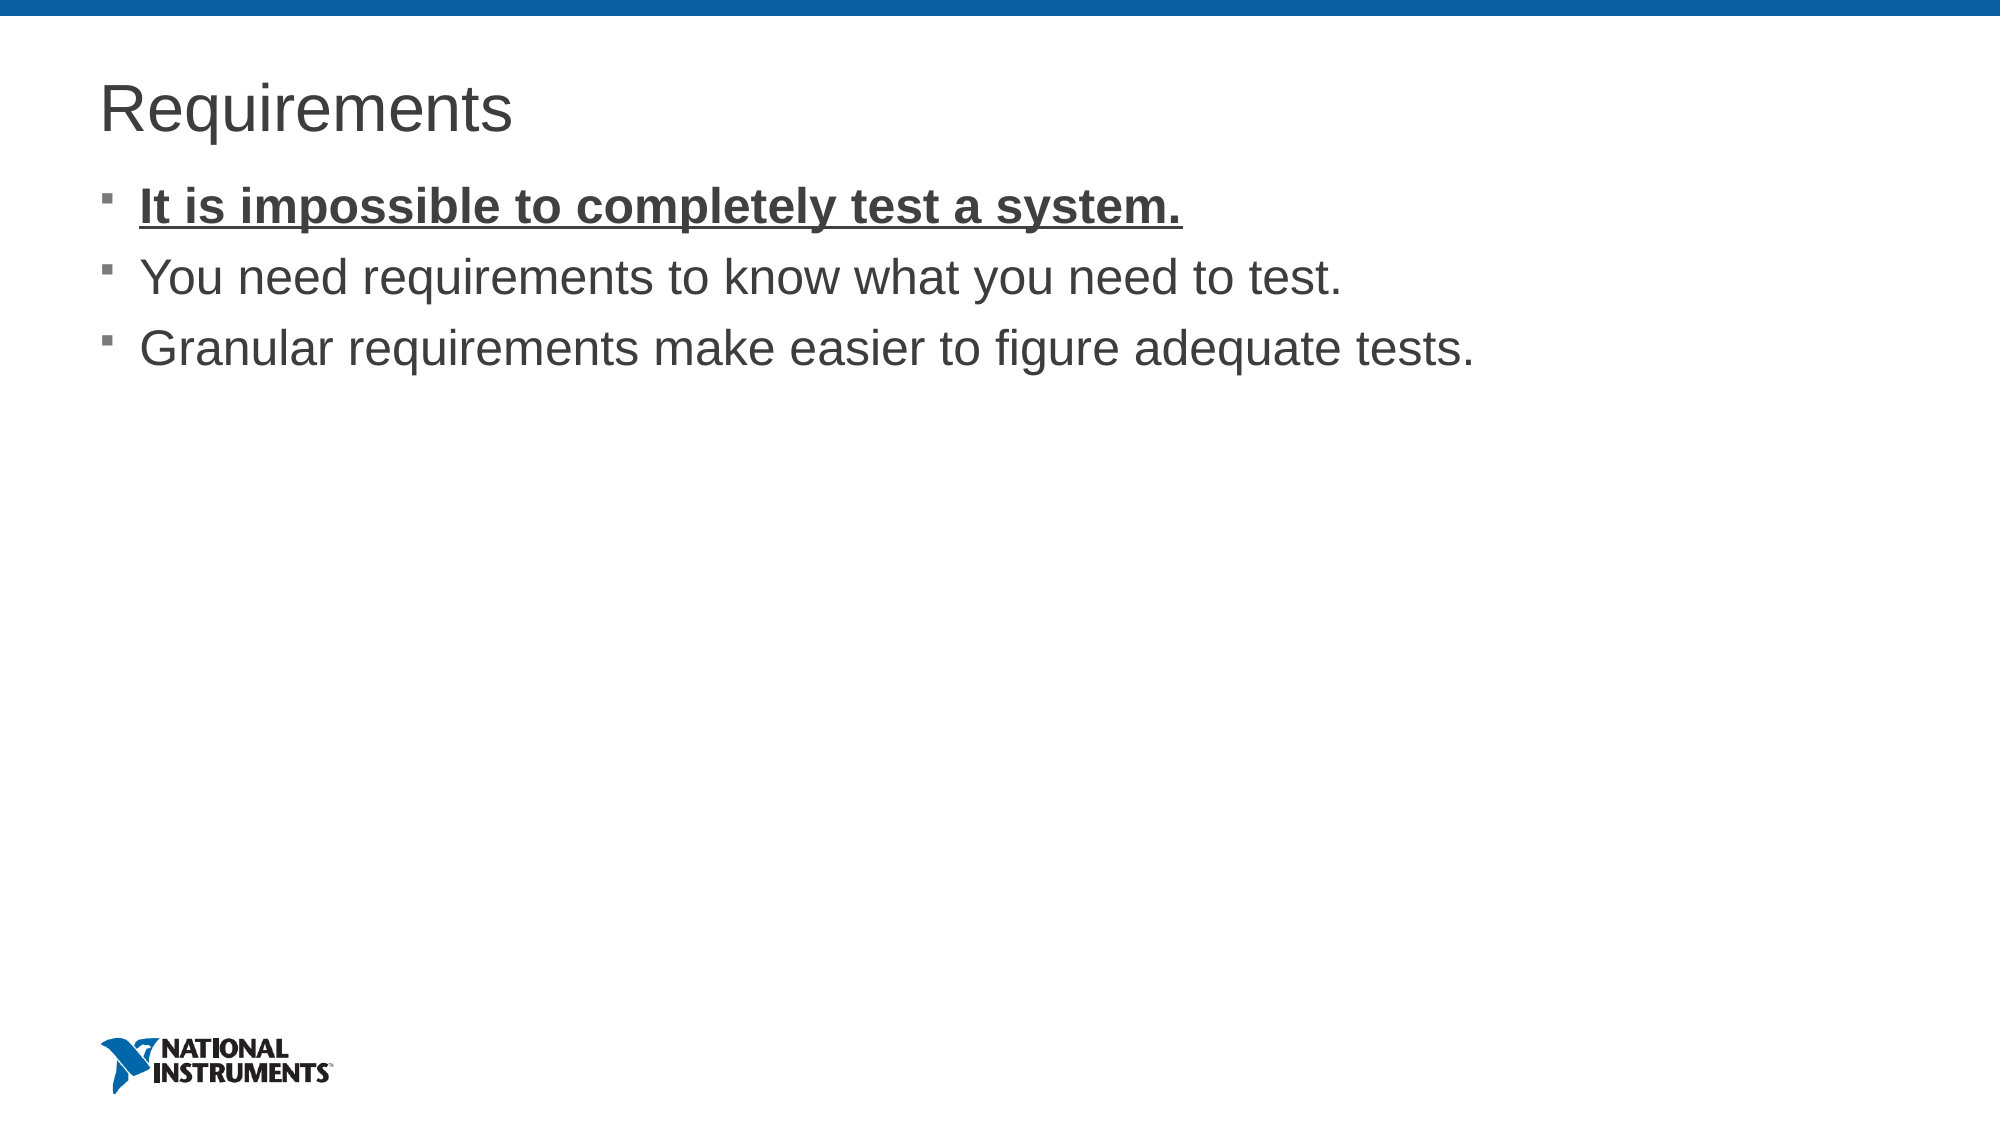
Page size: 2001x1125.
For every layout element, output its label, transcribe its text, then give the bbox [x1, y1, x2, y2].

title Requirements [99, 60, 1900, 159]
list It is impossible to completely test a system. You need requirements to know what you need to test. Granular requirements make easier to figure adequate tests. [99, 159, 1900, 964]
